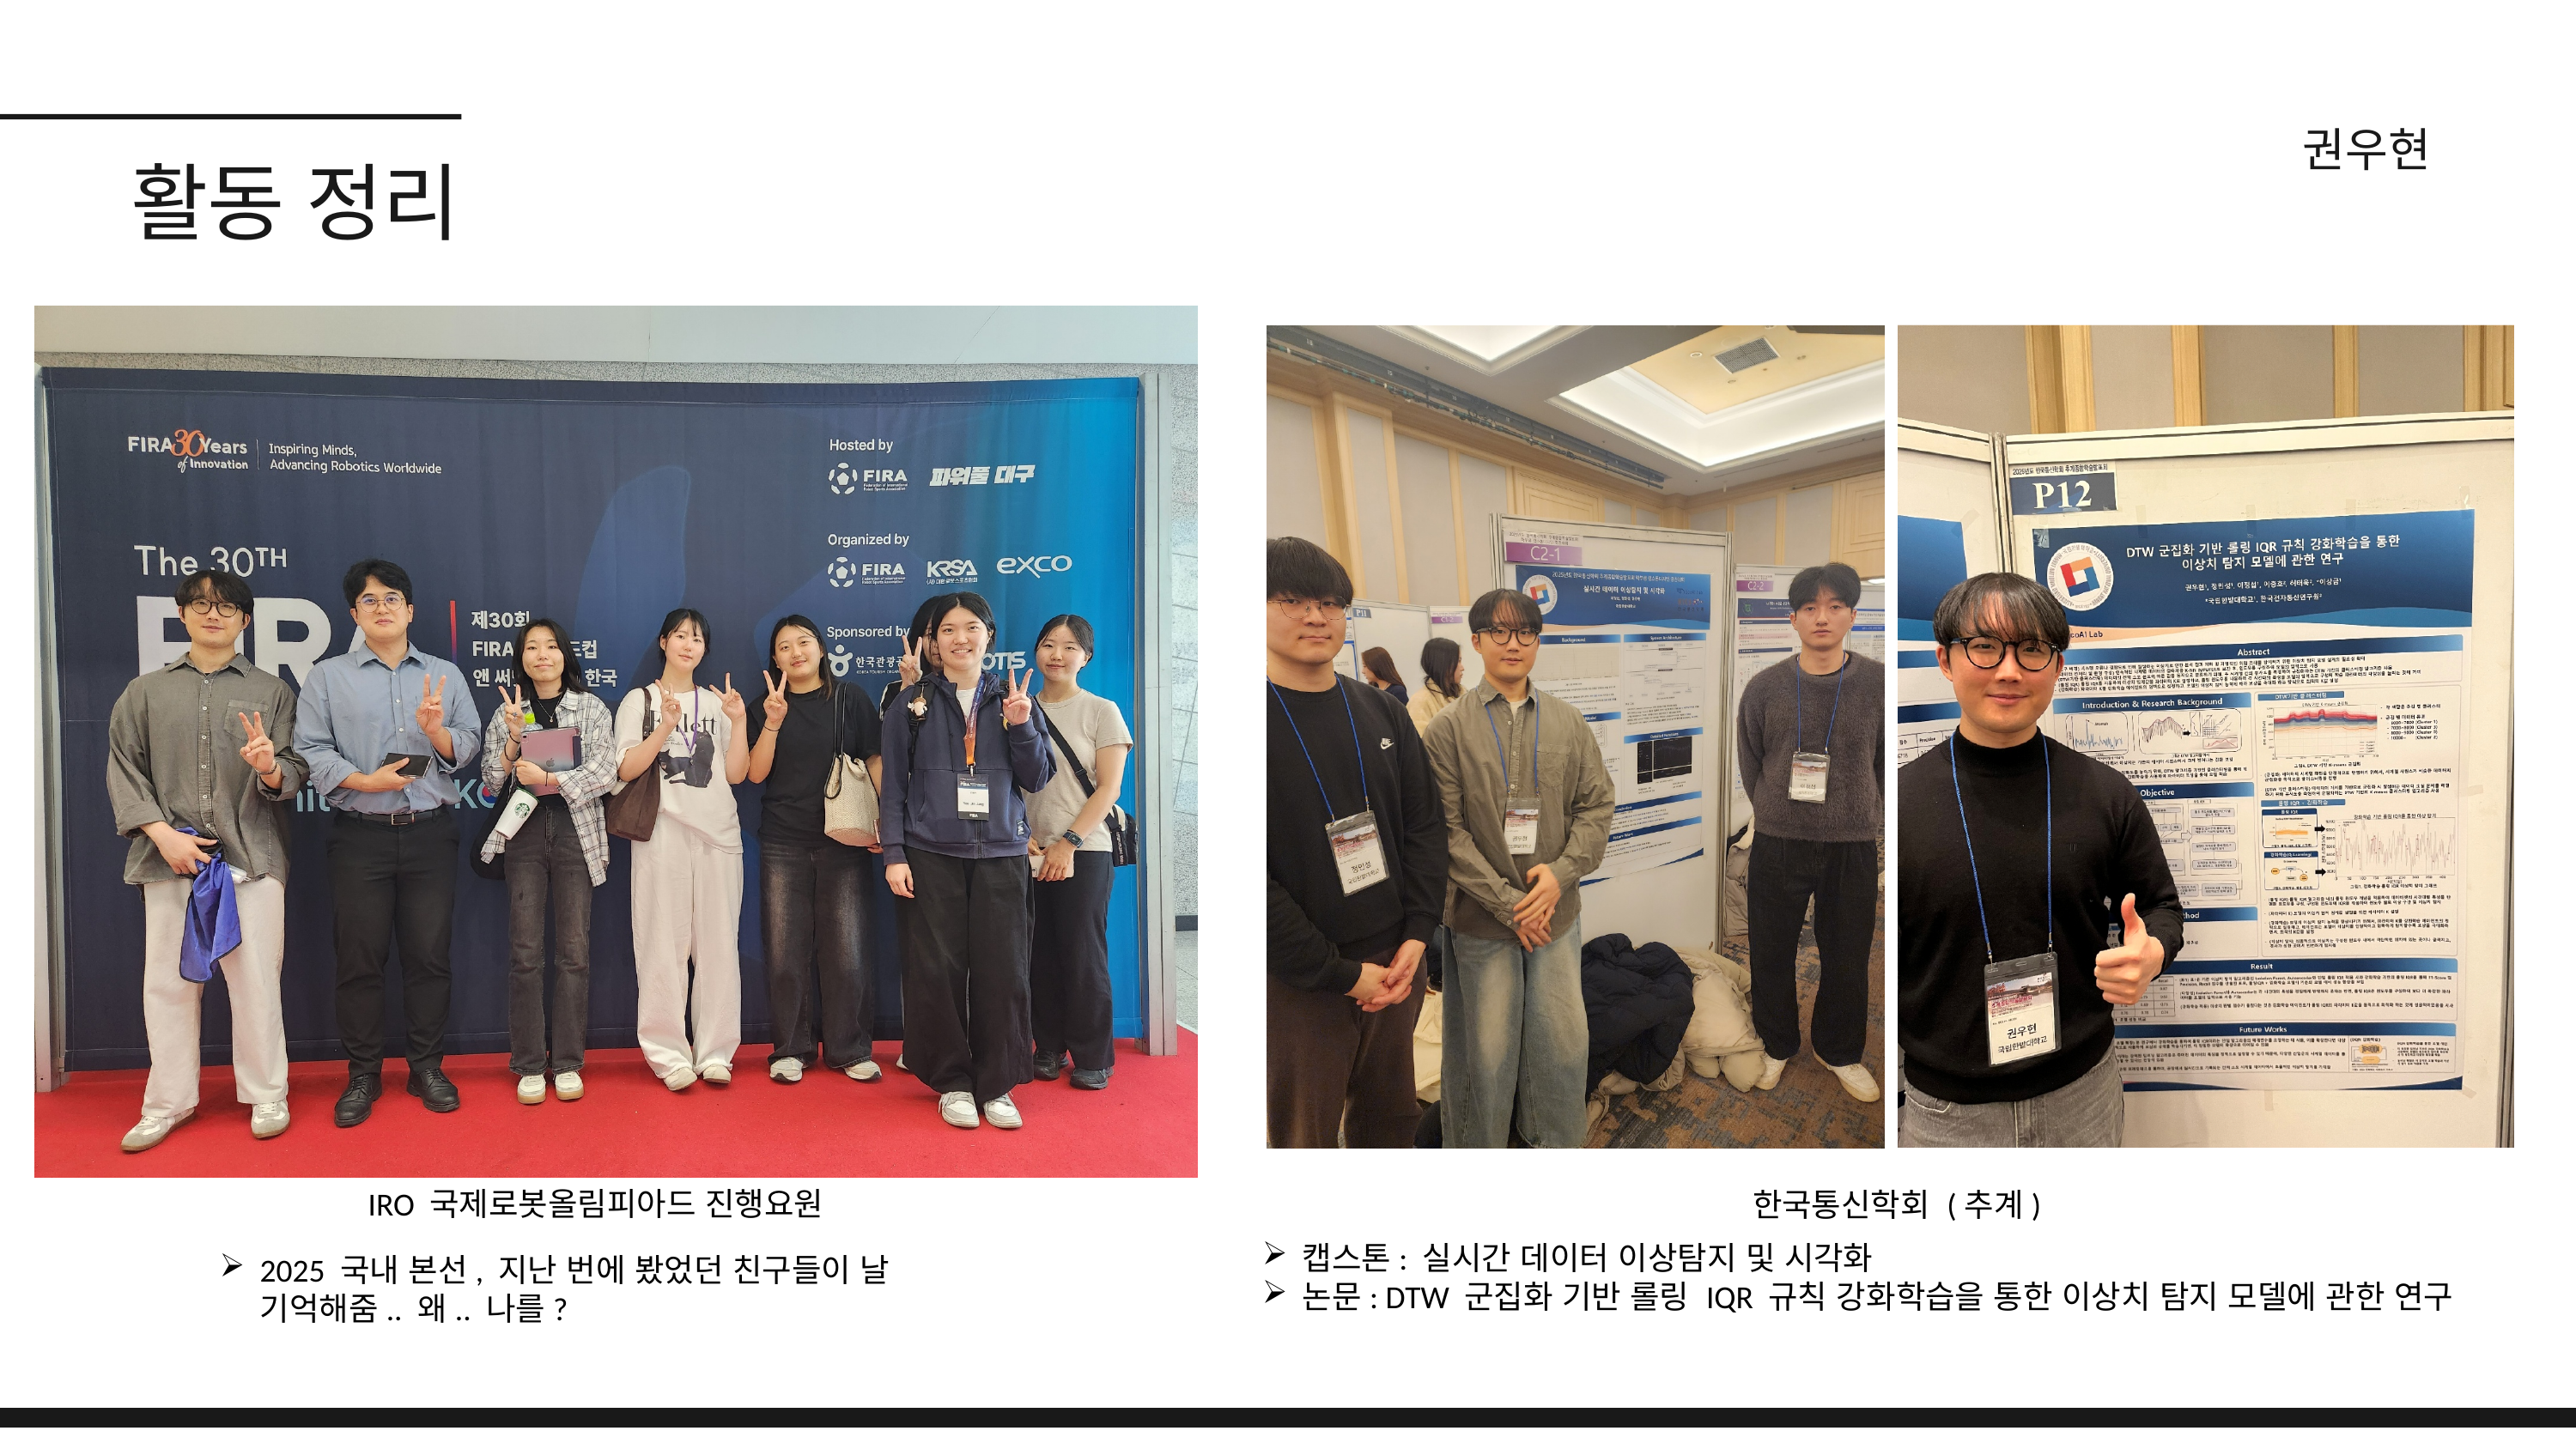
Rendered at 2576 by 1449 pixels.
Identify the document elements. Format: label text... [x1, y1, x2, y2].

text_box 2025 국내 본선, 지난 번에 봤었던 친구들이 날 기억해줌.. 왜.. 나를? [207, 1243, 1025, 1334]
picture [1267, 324, 2576, 1149]
picture [34, 306, 1198, 1178]
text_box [0, 1409, 2576, 1427]
text_box 권우현 [1884, 111, 2432, 177]
text_box 한국통신학회 (추계) [1740, 1178, 2054, 1230]
text_box IRO 국제로봇올림피아드 진행요원 [355, 1185, 837, 1229]
text_box 캡스톤: 실시간 데이터 이상탐지 및 시각화 논문: DTW 군집화 기반 롤링 IQR 규칙 강화학습을 통한 이상치 탐지 모델에 관한 연구 [1249, 1231, 2519, 1322]
text_box 활동 정리 [131, 132, 515, 252]
